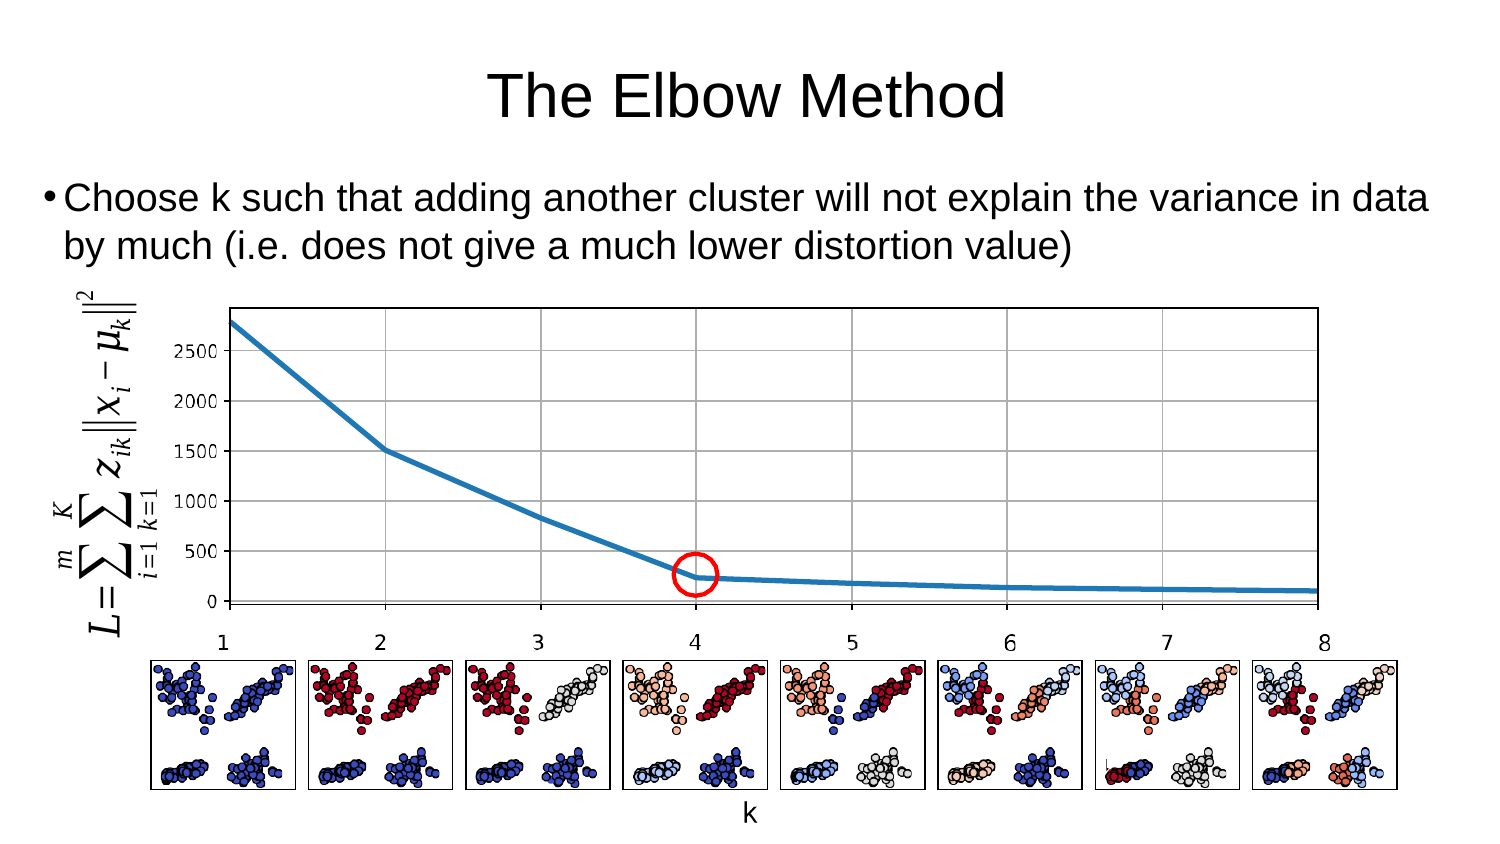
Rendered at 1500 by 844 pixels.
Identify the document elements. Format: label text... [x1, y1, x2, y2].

text_box [782, 662, 923, 735]
text_box [856, 747, 912, 788]
text_box [174, 394, 217, 408]
text_box [1254, 662, 1395, 735]
text_box [375, 634, 386, 650]
text_box [226, 747, 283, 788]
text_box The Elbow Method [24, 21, 1470, 163]
text_box [475, 759, 524, 785]
text_box [847, 634, 858, 651]
text_box [698, 747, 755, 788]
text_box [1013, 747, 1069, 788]
text_box [174, 344, 217, 358]
text_box [1105, 759, 1153, 785]
text_box [384, 747, 440, 788]
text_box [1097, 662, 1238, 735]
text_box [218, 634, 229, 650]
text_box [625, 662, 766, 735]
text_box [1004, 634, 1016, 651]
text_box [230, 321, 1318, 591]
text_box [742, 791, 774, 834]
text_box [689, 634, 701, 650]
text_box [160, 759, 209, 785]
text_box [541, 747, 597, 788]
text_box [1319, 634, 1330, 651]
text_box [1328, 747, 1384, 788]
text_box [790, 759, 839, 785]
text_box [947, 759, 996, 785]
text_box [185, 544, 217, 558]
text_box [318, 759, 367, 785]
text_box [153, 662, 294, 735]
text_box [1171, 747, 1227, 788]
text_box Choose k such that adding another cluster will not explain the variance in data by much (i.e. does not give a much lower distortion value) [43, 171, 1451, 282]
text_box [175, 444, 217, 458]
text_box [1262, 759, 1311, 785]
text_box [673, 553, 718, 596]
text_box [468, 662, 608, 735]
text_box [532, 634, 544, 651]
text_box [940, 662, 1081, 735]
text_box [310, 662, 451, 735]
text_box [1162, 634, 1173, 650]
text_box [633, 759, 681, 785]
text_box [175, 494, 217, 508]
text_box [207, 594, 217, 609]
